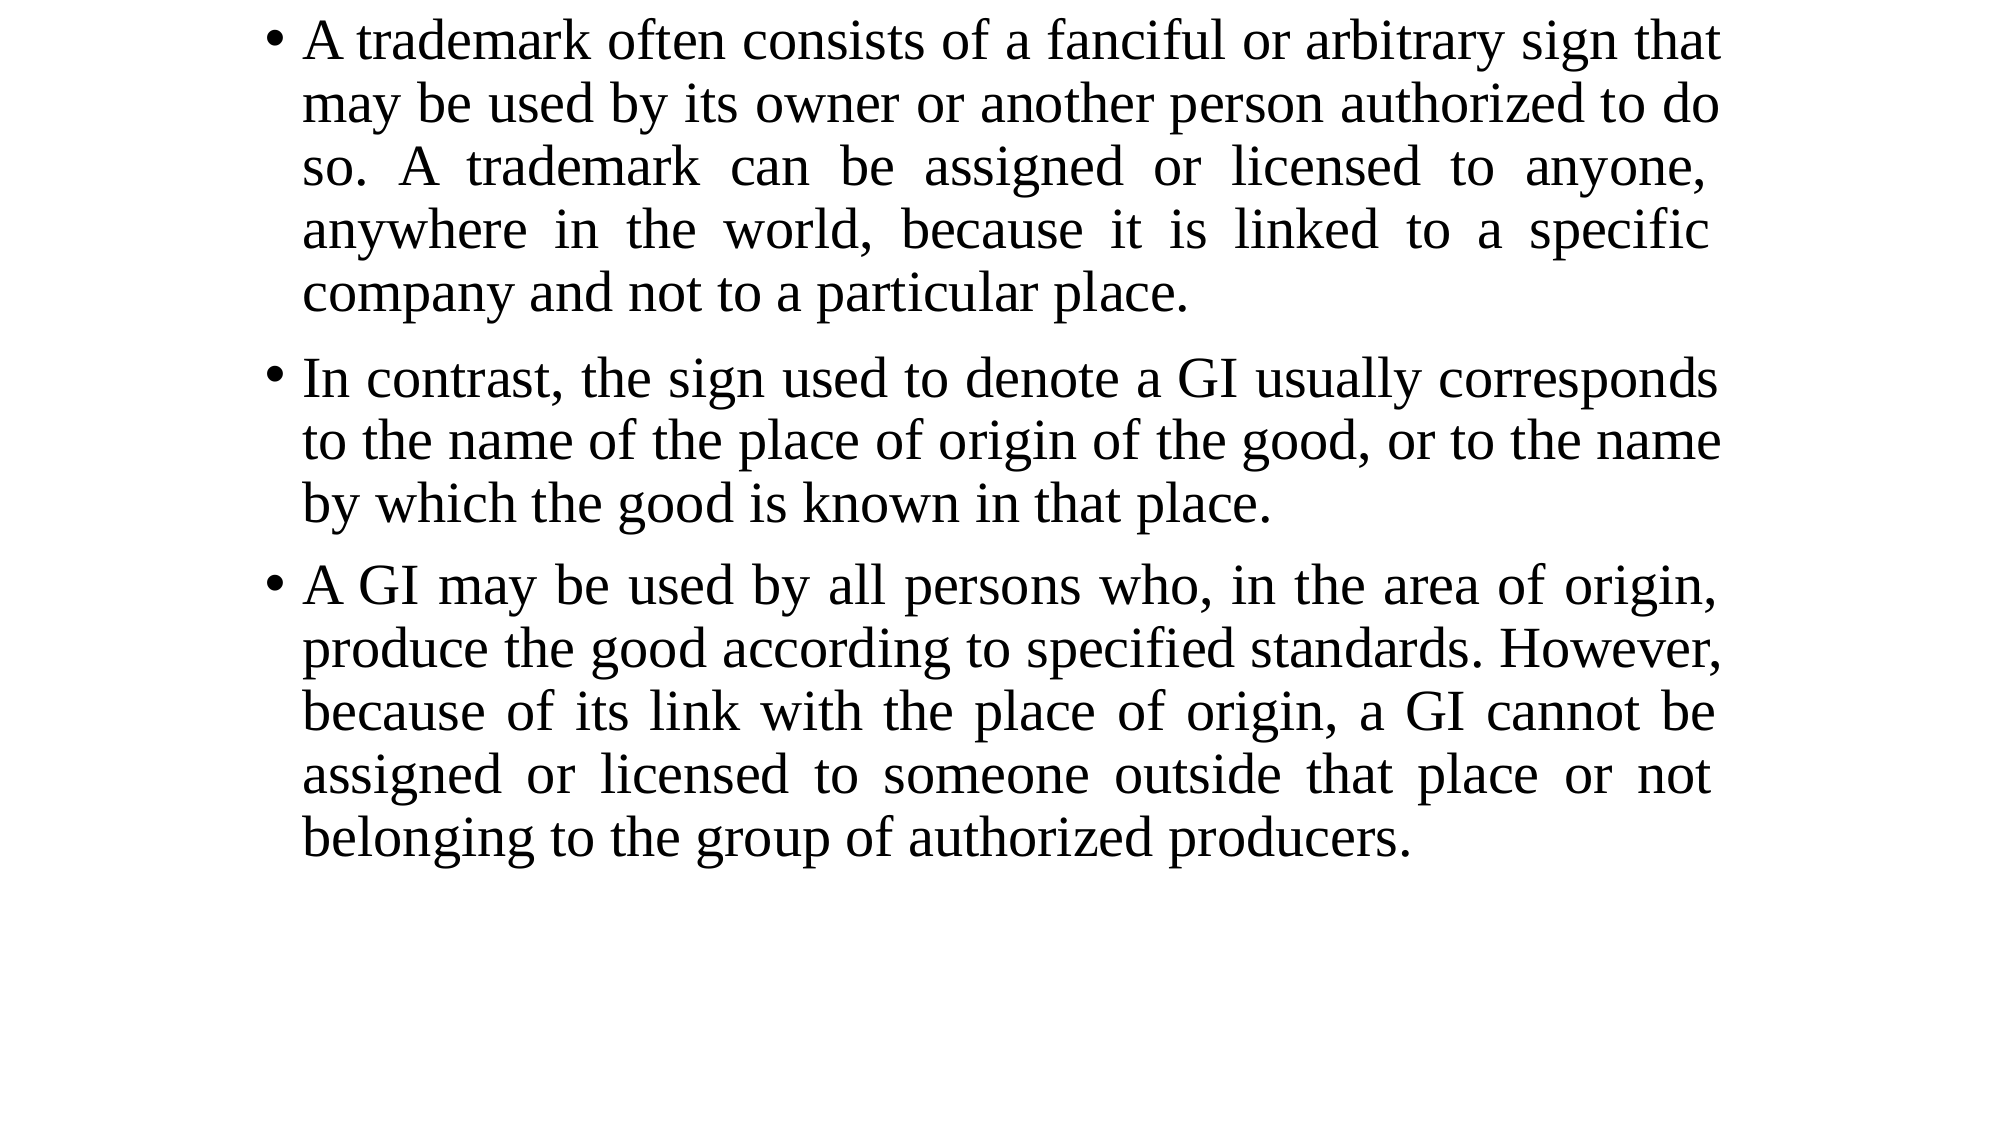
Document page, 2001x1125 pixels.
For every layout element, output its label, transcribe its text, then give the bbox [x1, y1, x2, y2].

text_box A trademark often consists of a fanciful or arbitrary sign that may be used by its owner or another person authorized to do so. A trademark can be assigned or licensed to anyone, anywhere in the world, because it is linked to a specific company and not to a particular place. In contrast, the sign used to denote a GI usually corresponds to the name of the place of origin of the good, or to the name by which the good is known in that place. A GI may be used by all persons who, in the area of origin, produce the good according to specified standards. However, because of its link with the place of origin, a GI cannot be assigned or licensed to someone outside that place or not belonging to the group of authorized producers. [262, 0, 1738, 870]
